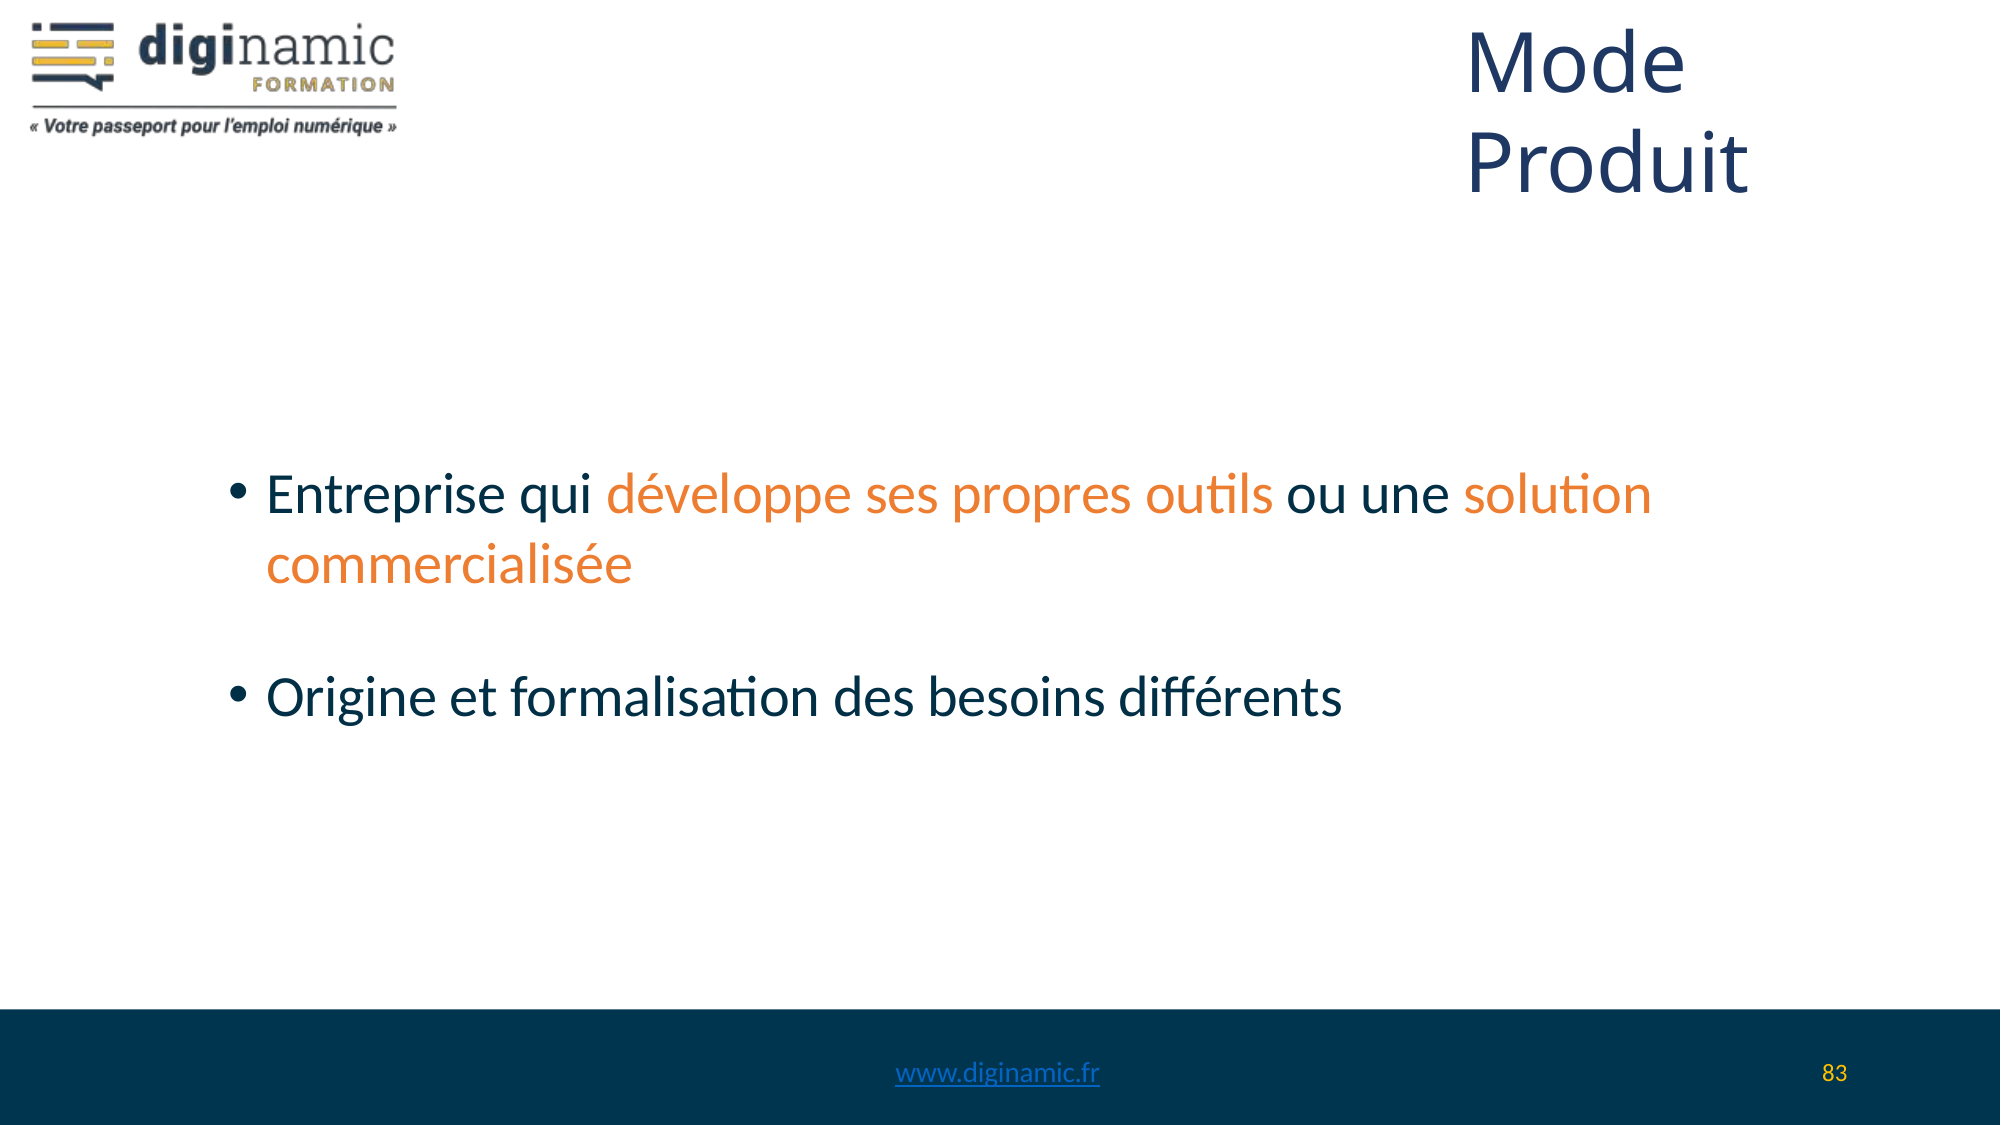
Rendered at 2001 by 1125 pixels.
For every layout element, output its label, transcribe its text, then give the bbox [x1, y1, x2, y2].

text_box Entreprise qui développe ses propres outils ou une solution commercialisée Origine et formalisation des besoins différents [151, 439, 1888, 729]
slide_number 83 [1817, 1060, 1852, 1125]
text_box Mode Produit [1462, 7, 1947, 210]
picture [15, 20, 414, 138]
footer www.diginamic.fr [893, 1058, 1107, 1125]
